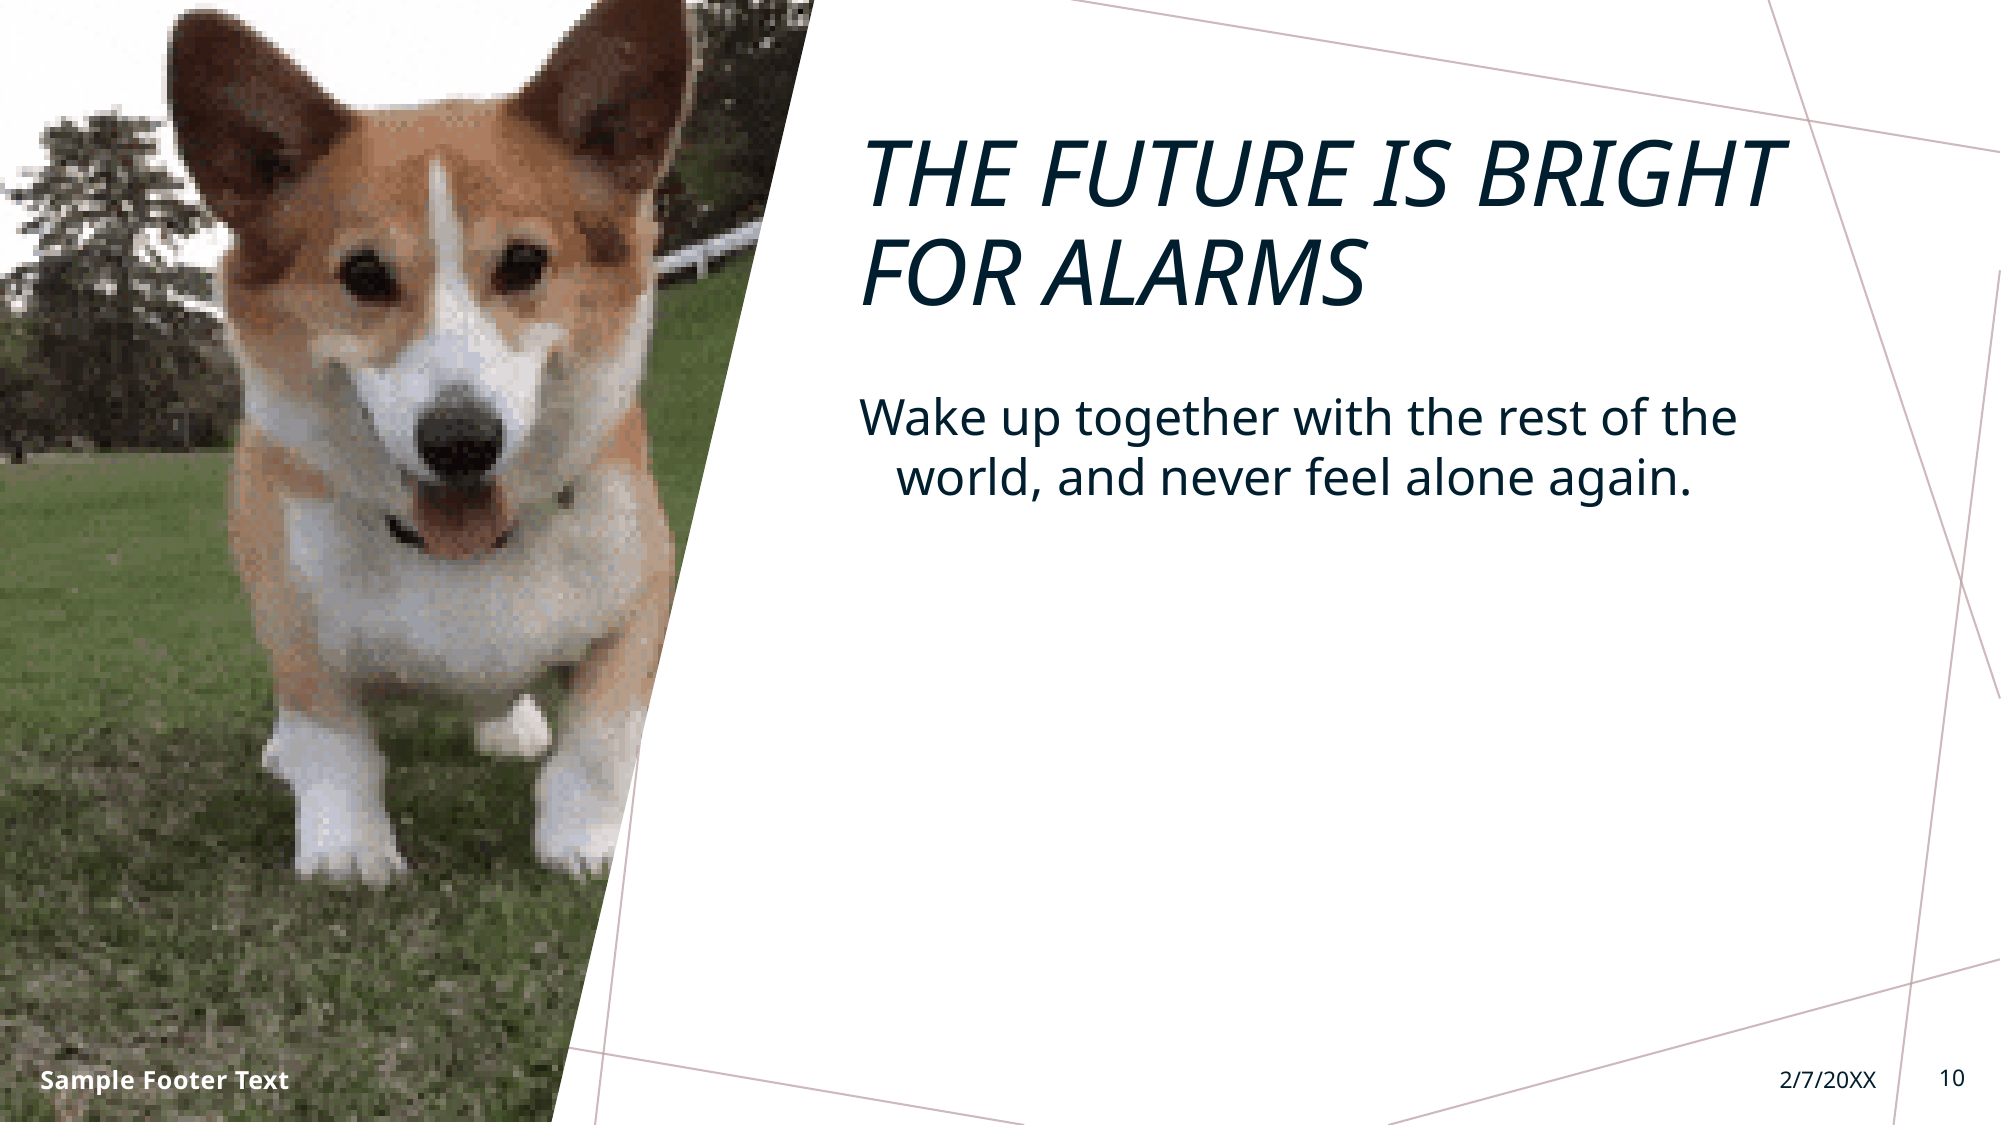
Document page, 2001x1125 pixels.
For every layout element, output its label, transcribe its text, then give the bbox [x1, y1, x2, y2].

picture [0, 0, 815, 1122]
slide_number 10 [1903, 1049, 1981, 1110]
list Wake up together with the rest of the world, and never feel alone again. [844, 377, 1868, 1038]
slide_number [1203, 1049, 1892, 1110]
title The future is bright for alarms [844, 112, 1868, 340]
